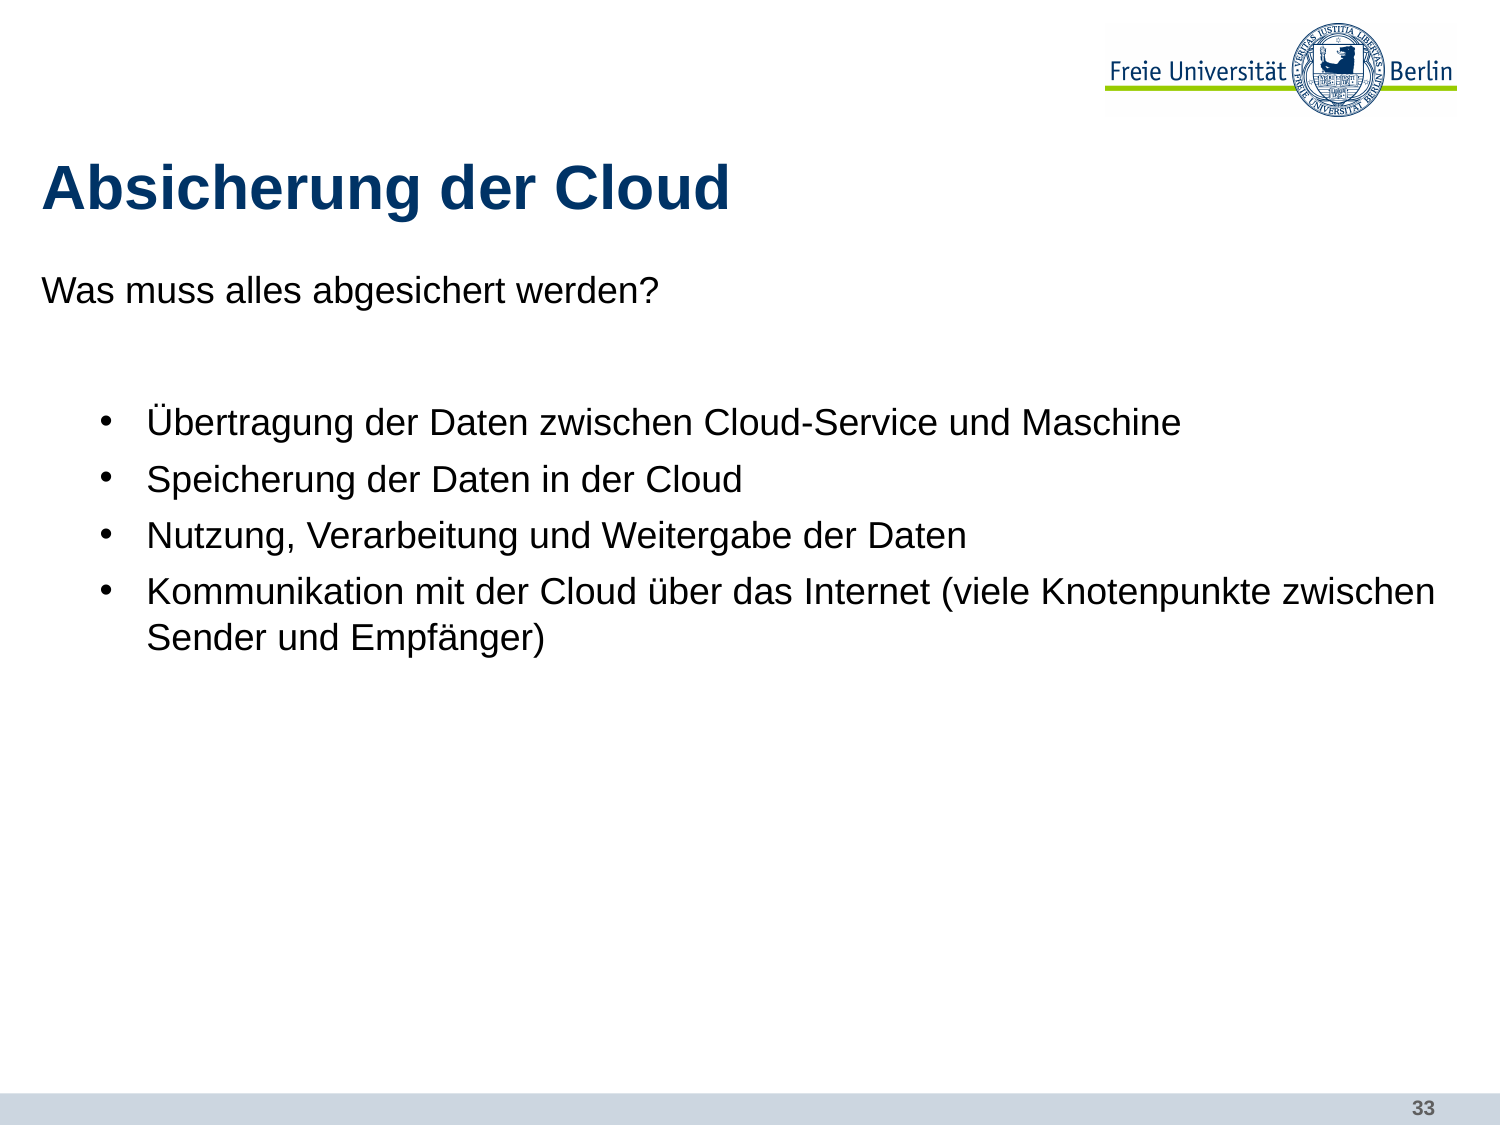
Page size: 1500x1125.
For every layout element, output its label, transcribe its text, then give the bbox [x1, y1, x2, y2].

picture [1105, 23, 1457, 117]
list Was muss alles abgesichert werden? Übertragung der Daten zwischen Cloud-Service und Maschine Speicherung der Daten in der Cloud Nutzung, Verarbeitung und Weitergabe der Daten Kommunikation mit der Cloud über das Internet (viele Knotenpunkte zwischen Sender und Empfänger) [41, 265, 1459, 1064]
title Absicherung der Cloud [41, 155, 1459, 226]
